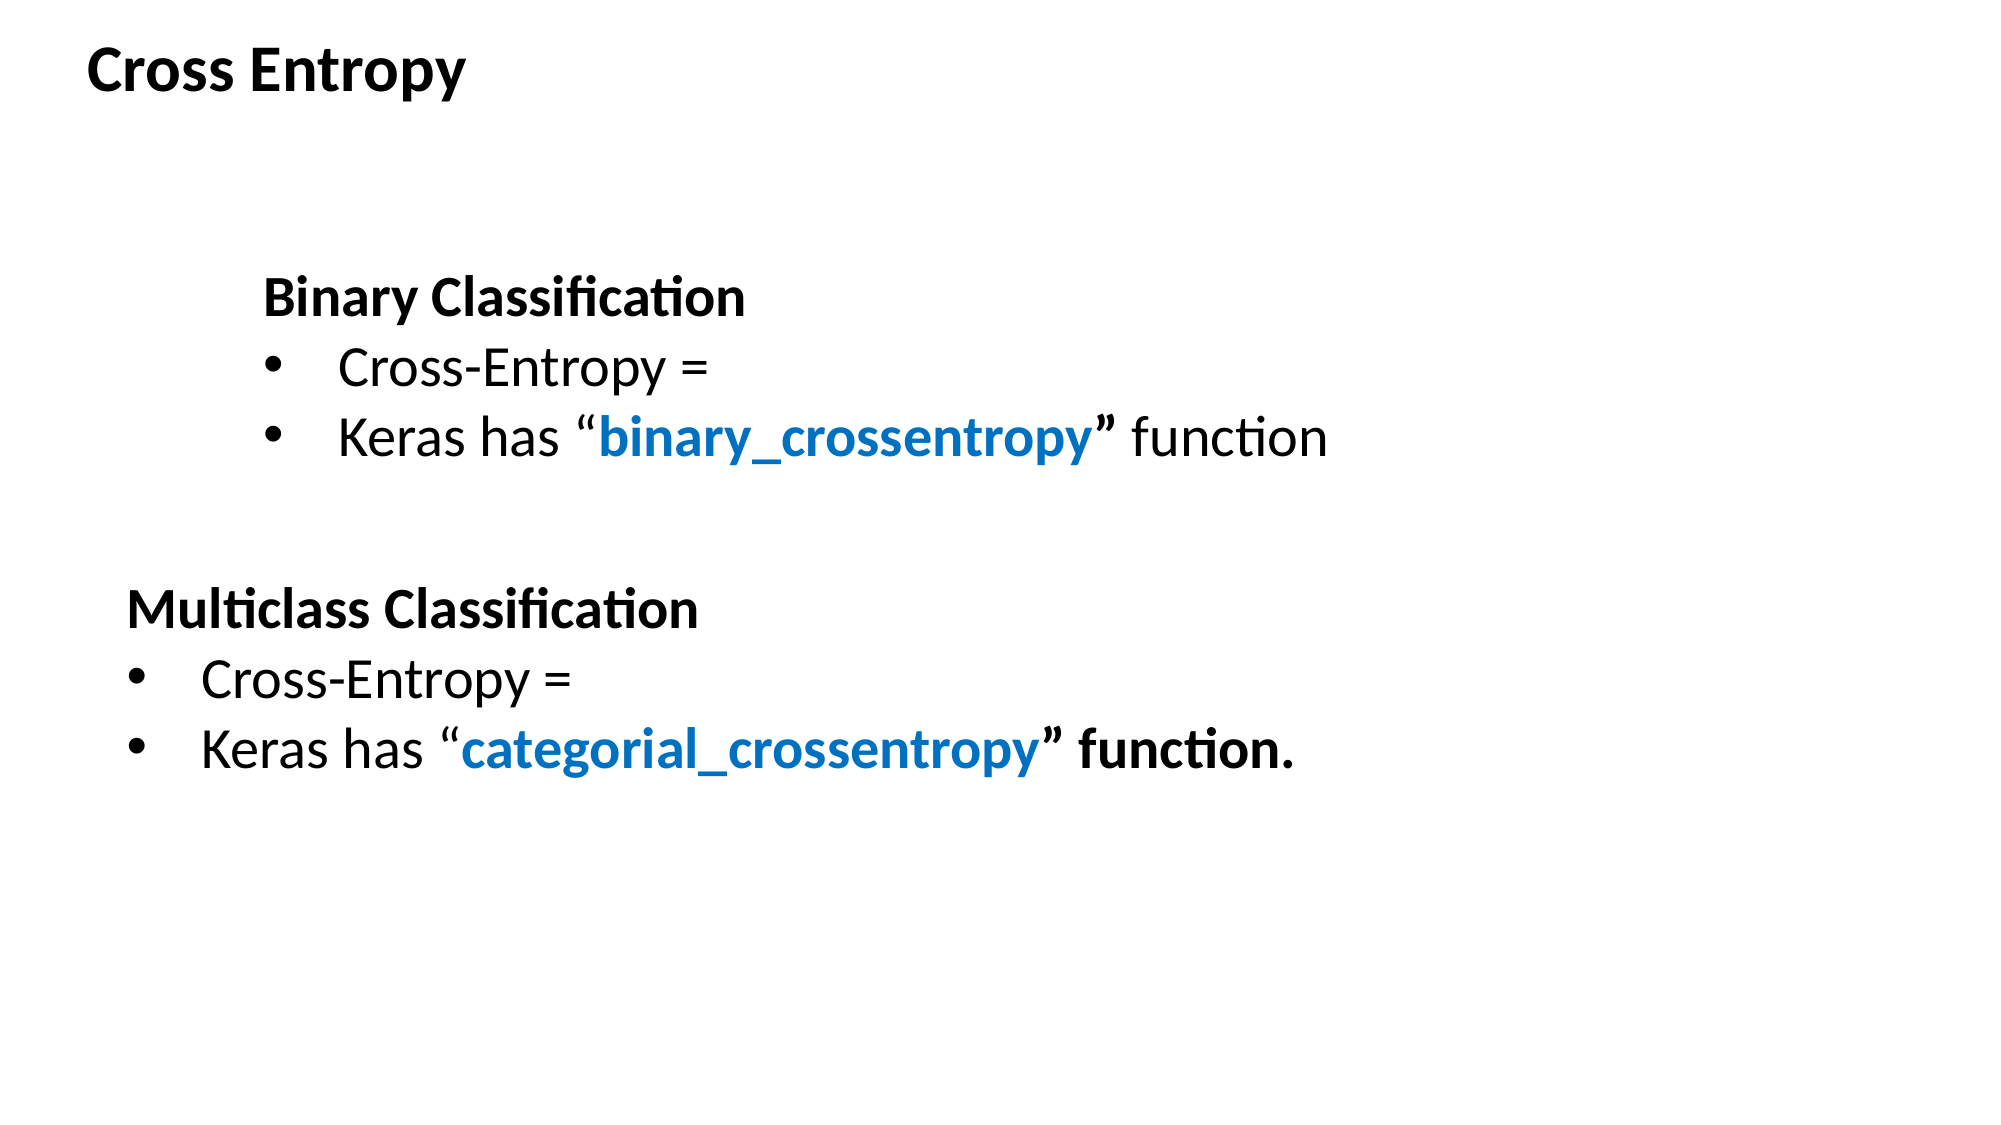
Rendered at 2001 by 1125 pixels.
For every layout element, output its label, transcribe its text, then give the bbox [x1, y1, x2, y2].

text_box Cross Entropy [72, 17, 482, 113]
